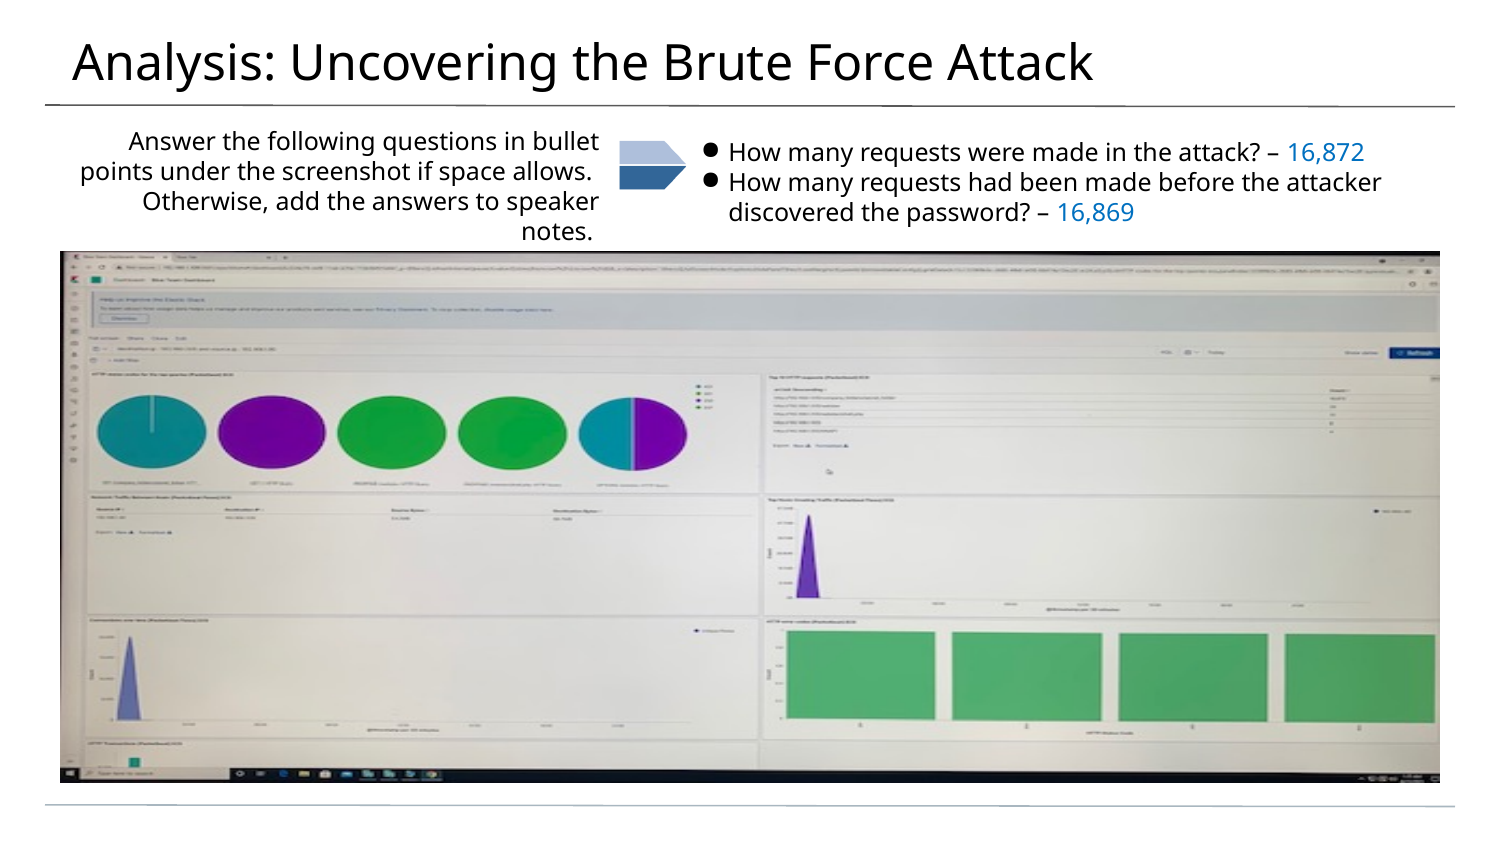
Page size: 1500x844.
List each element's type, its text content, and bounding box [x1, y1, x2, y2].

picture [59, 251, 1440, 783]
subtitle Answer the following questions in bullet points under the screenshot if space allows. Otherwise, add the answers to speaker notes. [0, 110, 675, 320]
title Analysis: Uncovering the Brute Force Attack [0, 0, 1500, 88]
picture [616, 136, 687, 192]
subtitle How many requests were made in the attack? – 16,872 How many requests had been made before the attacker discovered the password? – 16,869 [600, 121, 1500, 281]
